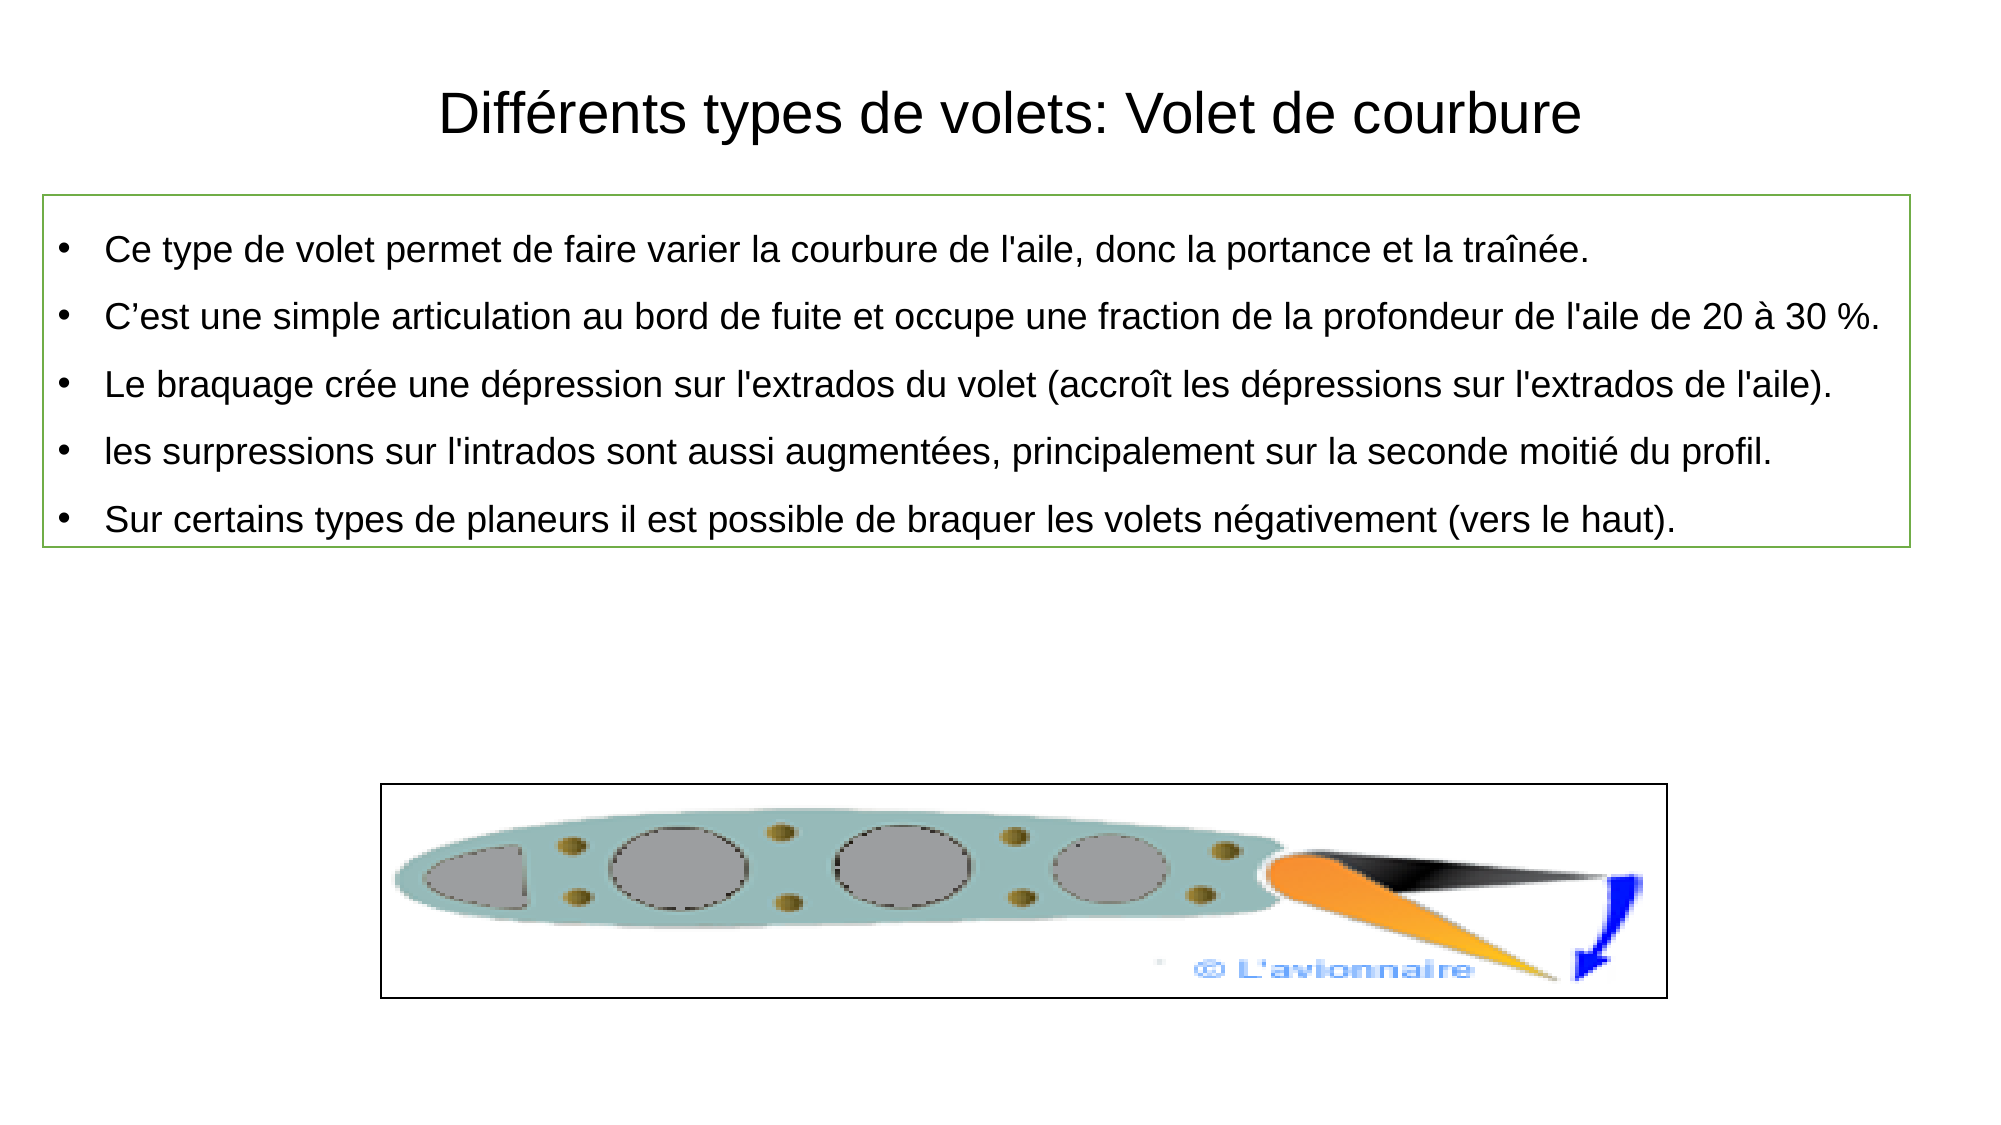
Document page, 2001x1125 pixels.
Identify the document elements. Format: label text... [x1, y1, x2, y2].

text_box Ce type de volet permet de faire varier la courbure de l'aile, donc la portance et la traînée. C’est une simple articulation au bord de fuite et occupe une fraction de la profondeur de l'aile de 20 à 30 %. Le braquage crée une dépression sur l'extrados du volet (accroît les dépressions sur l'extrados de l'aile). les surpressions sur l'intrados sont aussi augmentées, principalement sur la seconde moitié du profil. Sur certains types de planeurs il est possible de braquer les volets négativement (vers le haut). [42, 194, 1911, 548]
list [382, 784, 1666, 998]
title Différents types de volets: Volet de courbure [358, 62, 1666, 168]
